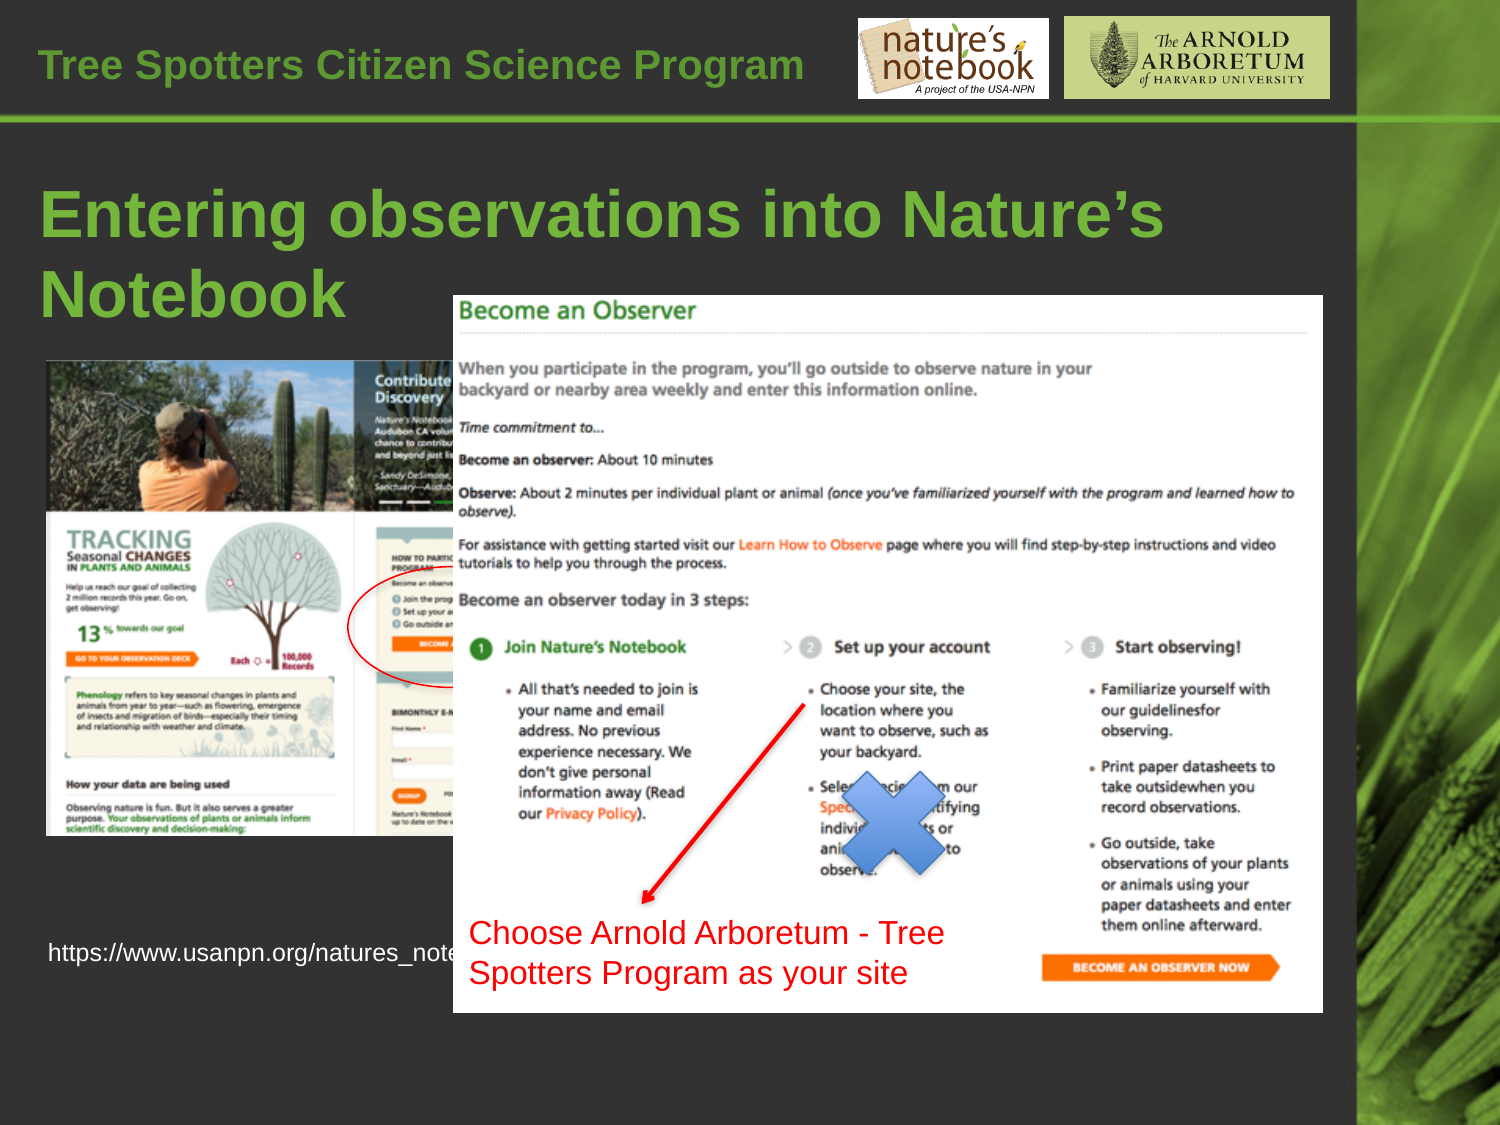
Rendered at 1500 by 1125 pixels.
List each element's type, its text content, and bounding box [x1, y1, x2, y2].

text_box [453, 295, 1323, 1013]
picture [0, 0, 1500, 1125]
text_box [46, 360, 448, 836]
text_box Entering observations into Nature’s Notebook [24, 163, 1330, 504]
text_box https://www.usanpn.org/natures_notebook [33, 929, 448, 974]
text_box Tree Spotters Citizen Science Program [22, 30, 821, 96]
